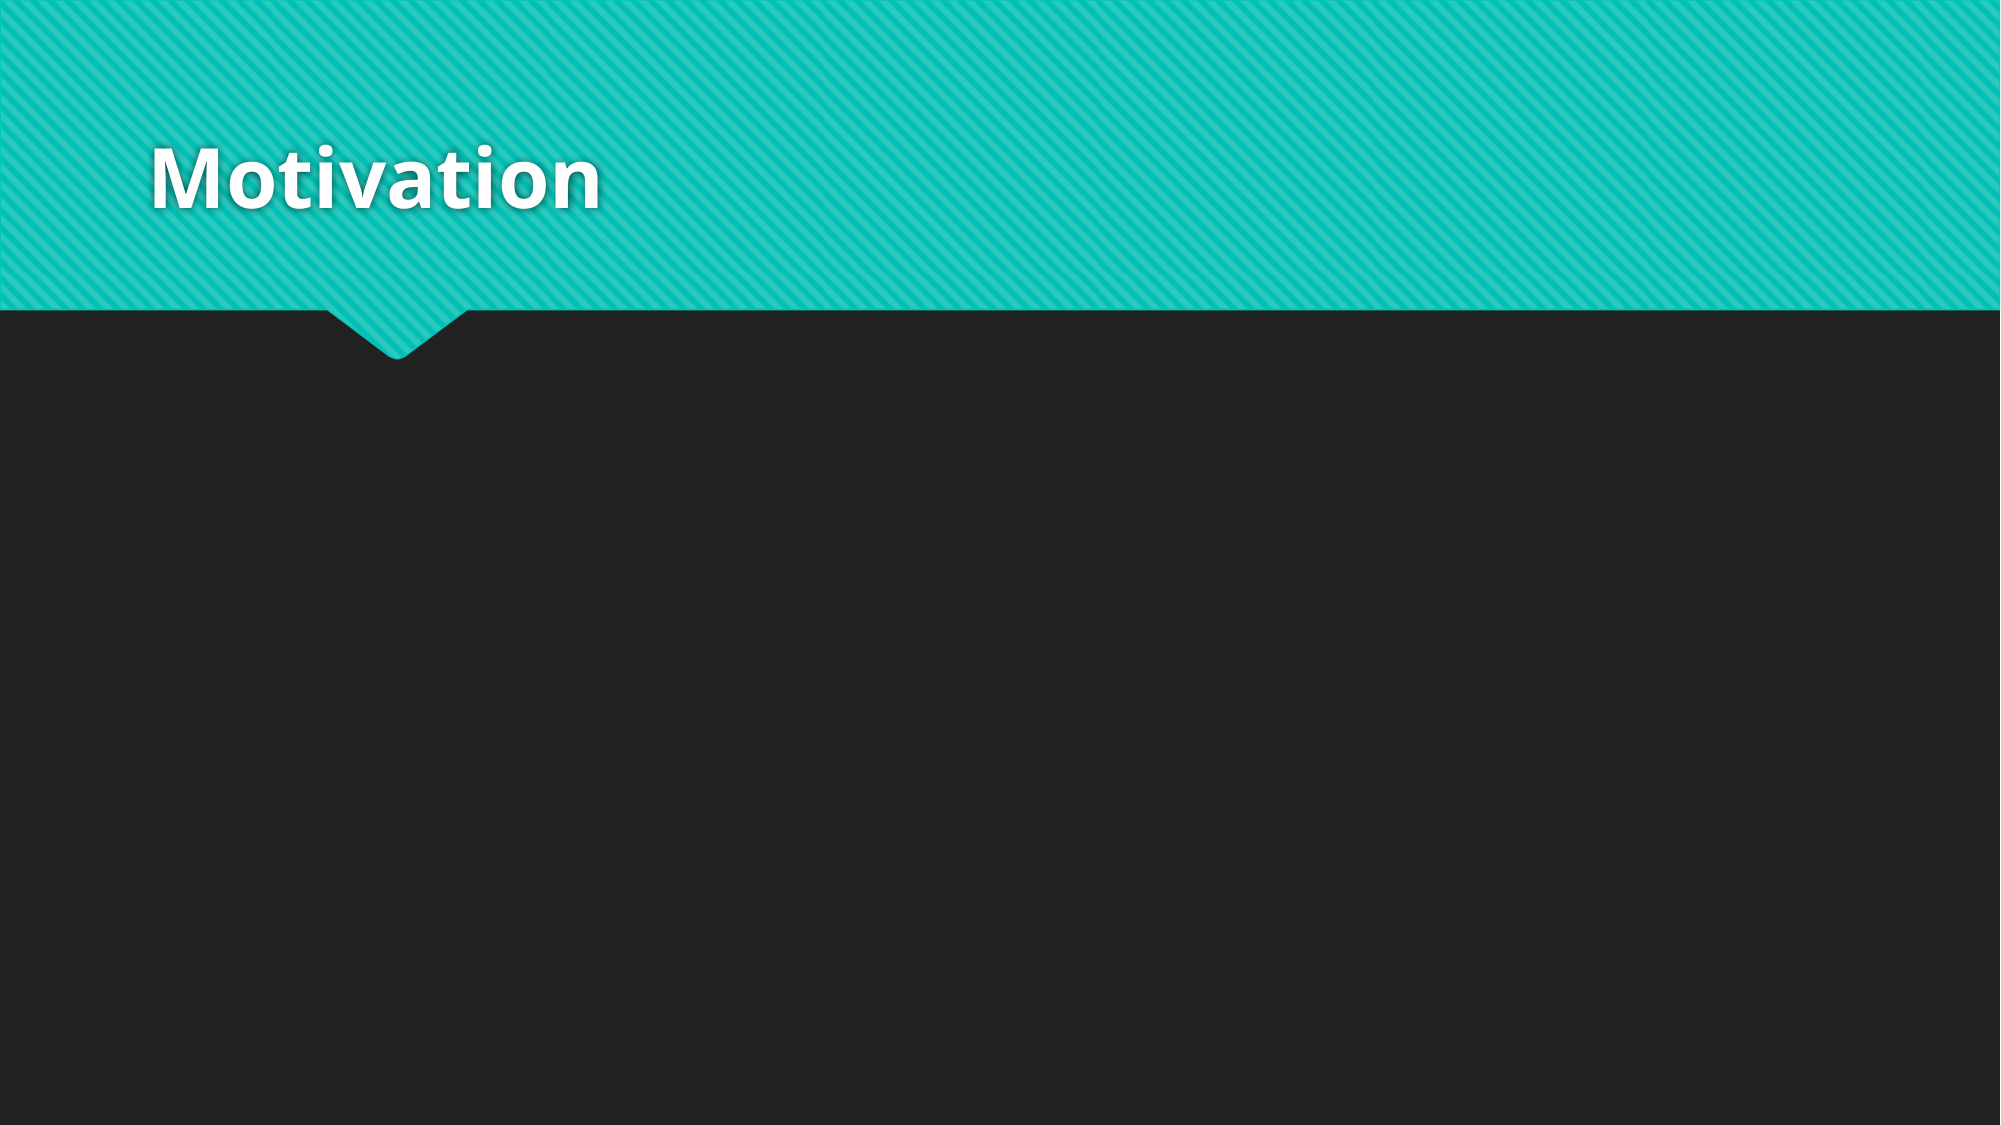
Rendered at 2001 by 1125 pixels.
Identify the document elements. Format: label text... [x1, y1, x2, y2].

title Motivation [132, 73, 1868, 233]
